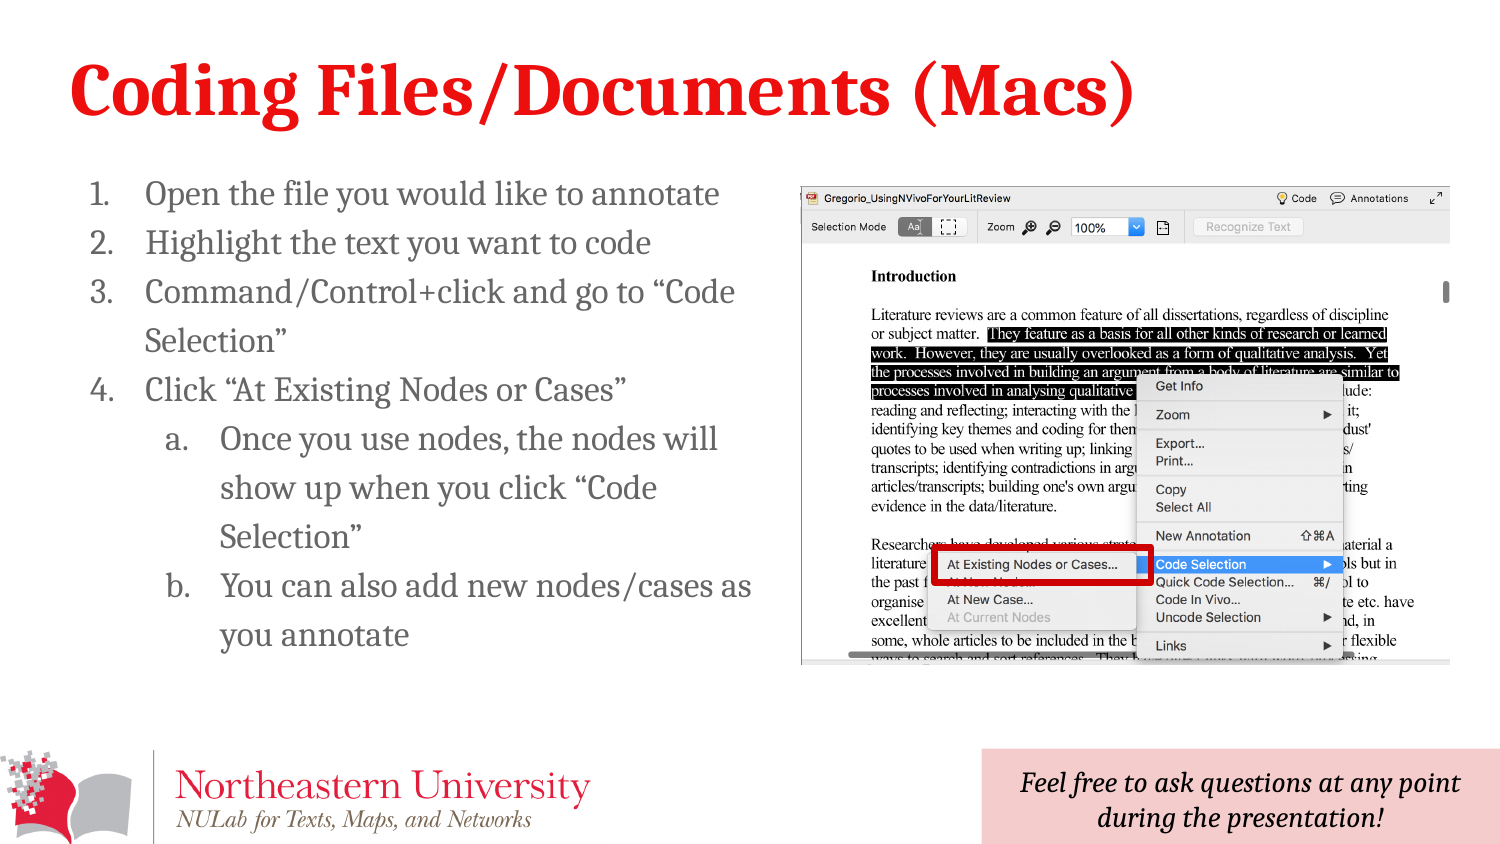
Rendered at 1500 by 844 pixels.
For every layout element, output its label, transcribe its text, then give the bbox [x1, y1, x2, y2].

picture [0, 750, 605, 844]
title Coding Files/Documents (Macs) [55, 25, 1398, 120]
picture [800, 186, 1450, 665]
list Open the file you would like to annotate Highlight the text you want to code Command/Control+click and go to “Code Selection” Click “At Existing Nodes or Cases” Once you use nodes, the nodes will show up when you click “Code Selection” You can also add new nodes/cases as you annotate [55, 149, 792, 703]
